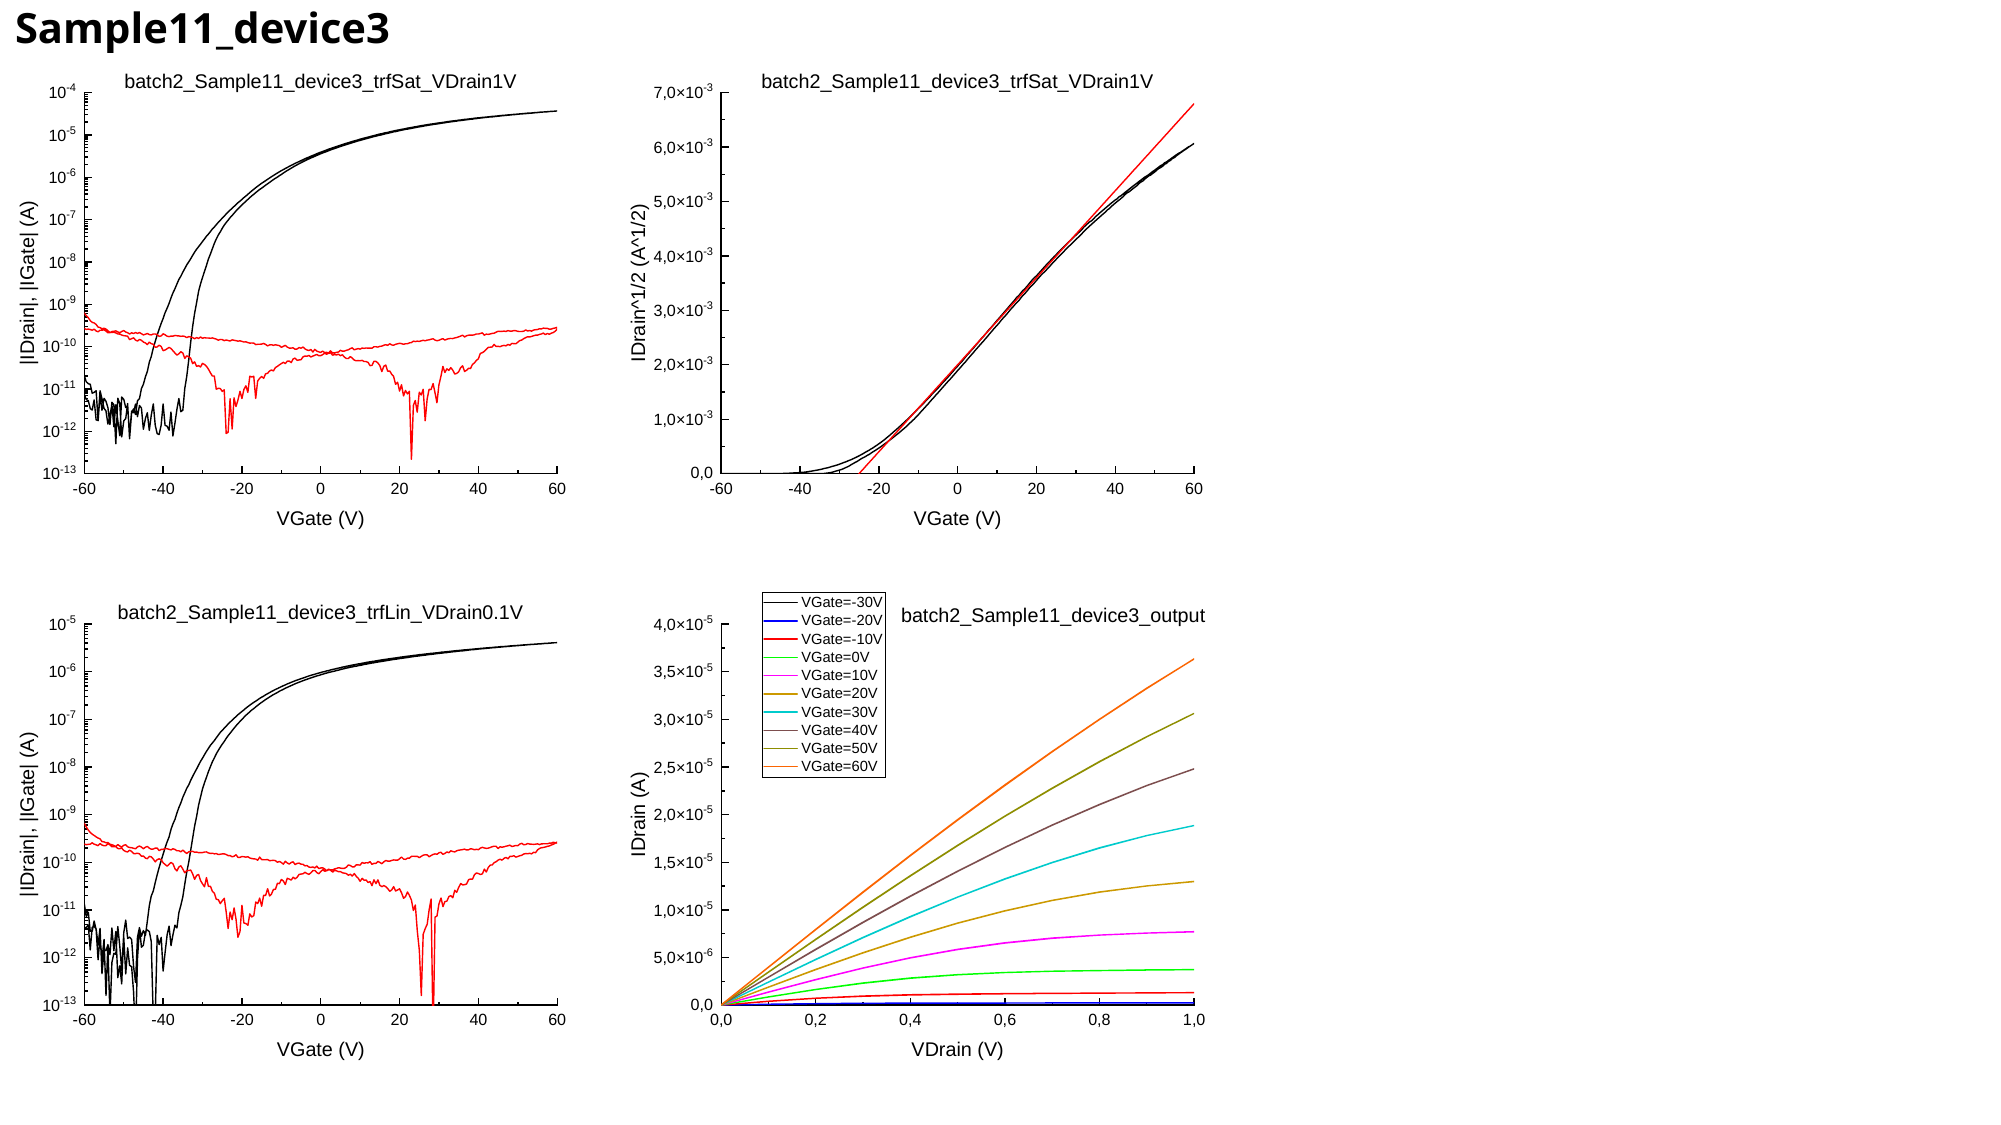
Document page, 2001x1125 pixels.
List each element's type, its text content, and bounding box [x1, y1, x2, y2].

title Sample11_device3 [0, 0, 1725, 218]
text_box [0, 562, 655, 1094]
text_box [655, 30, 1292, 562]
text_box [655, 562, 1292, 1094]
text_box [0, 30, 655, 562]
